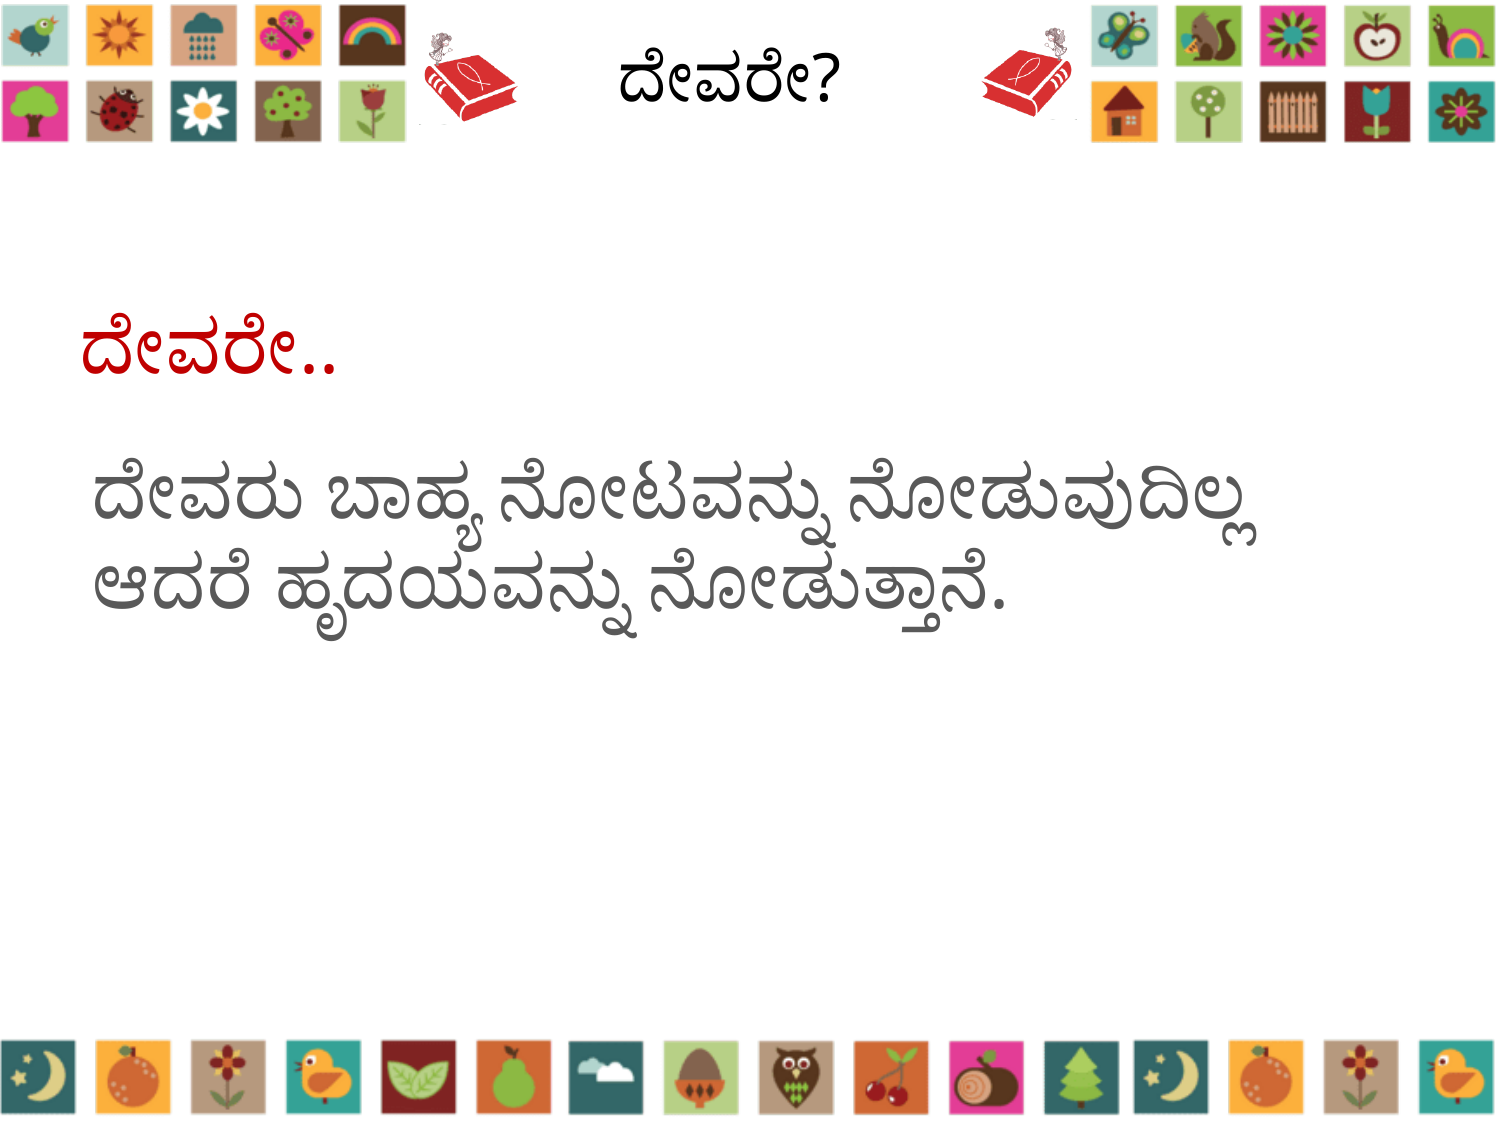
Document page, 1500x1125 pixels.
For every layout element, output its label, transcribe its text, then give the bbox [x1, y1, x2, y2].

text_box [0, 1028, 1500, 1118]
text_box ದೇವರೇ.. [64, 290, 1412, 396]
picture [950, 3, 1500, 150]
text_box ದೇವರೇ? [553, 27, 946, 123]
text_box ದೇವರು ಬಾಹ್ಯ ನೋಟವನ್ನು ನೋಡುವುದಿಲ್ಲ ಆದರೆ ಹೃದಯವನ್ನು ನೋಡುತ್ತಾನೆ. [76, 436, 1424, 632]
picture [0, 3, 550, 150]
